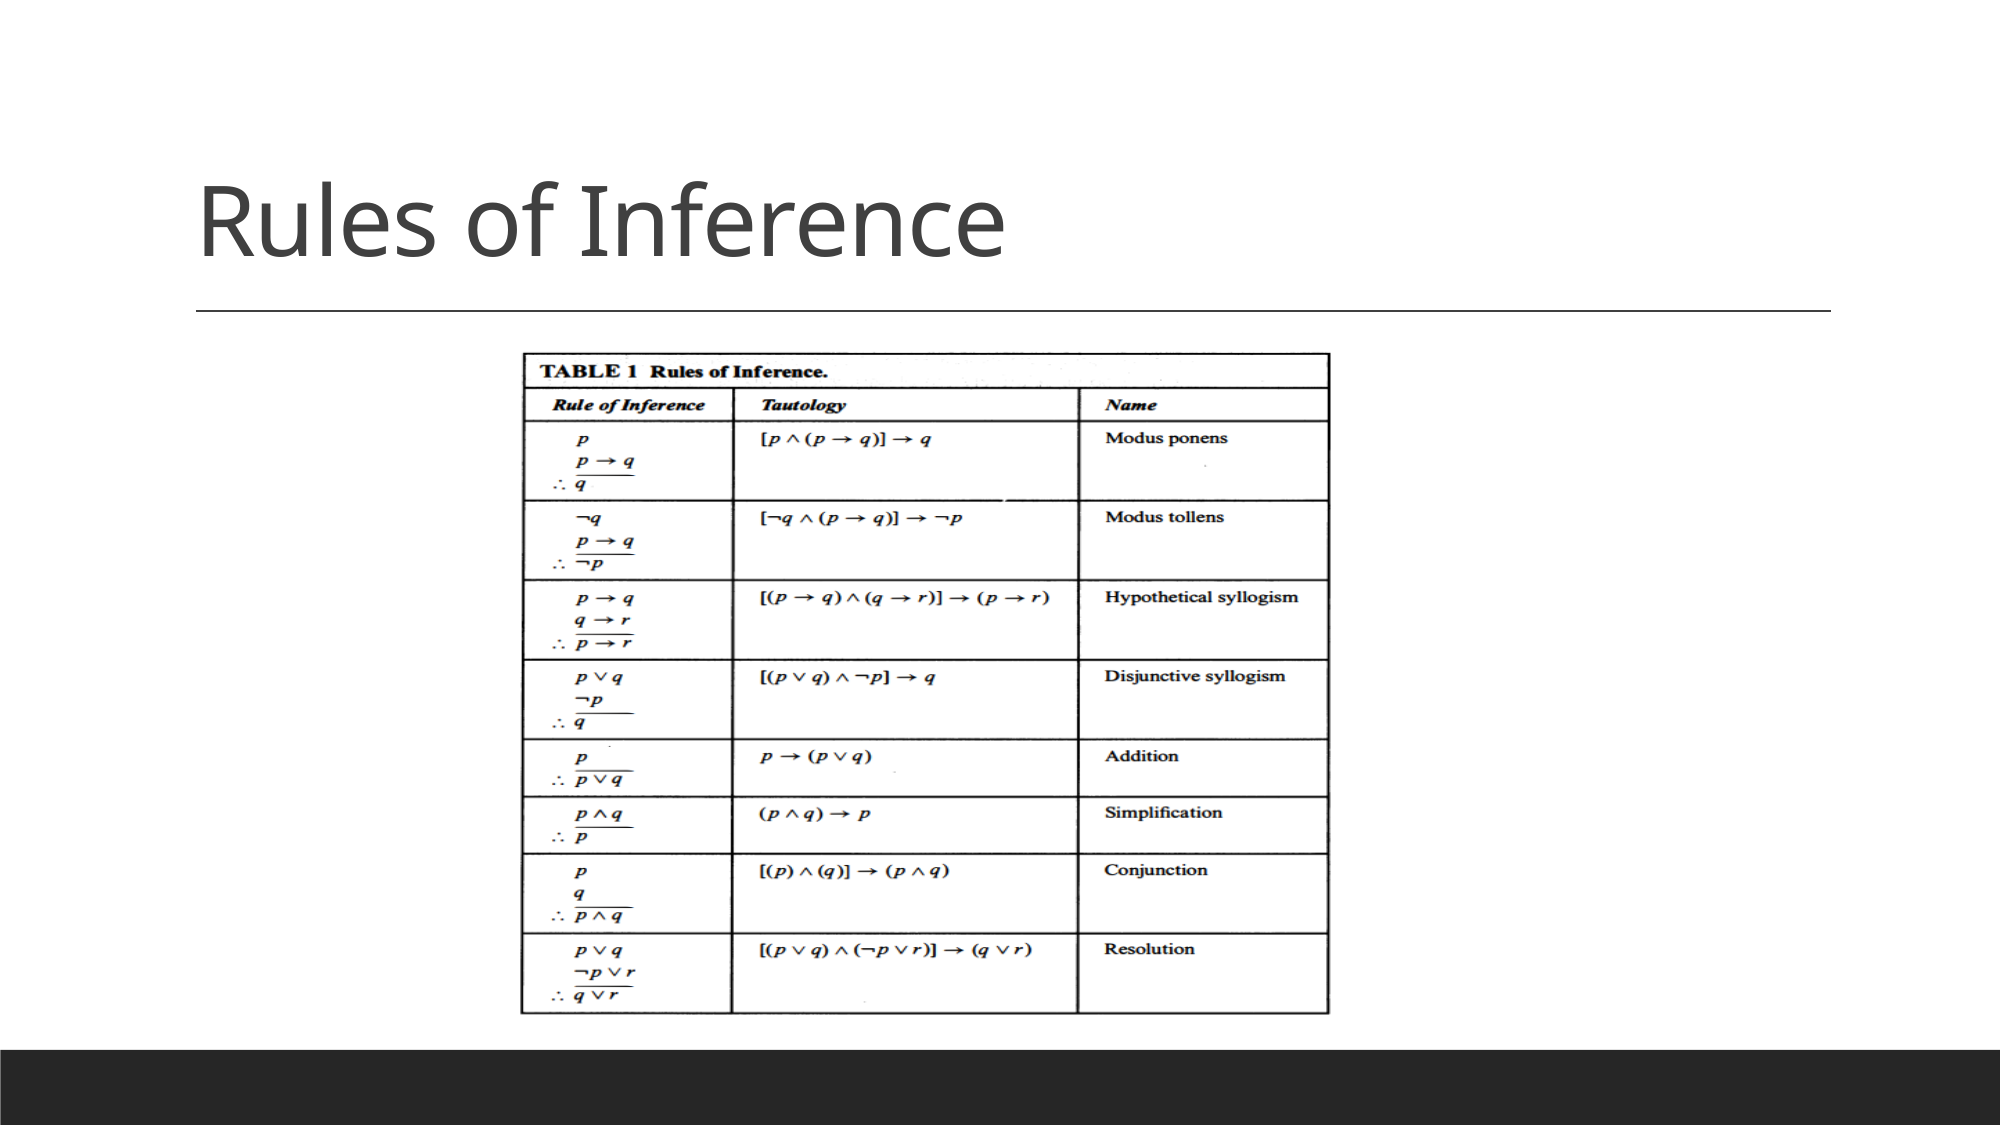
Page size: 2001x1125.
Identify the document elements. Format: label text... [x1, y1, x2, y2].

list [424, 317, 1376, 1023]
title Rules of Inference [180, 47, 1830, 285]
